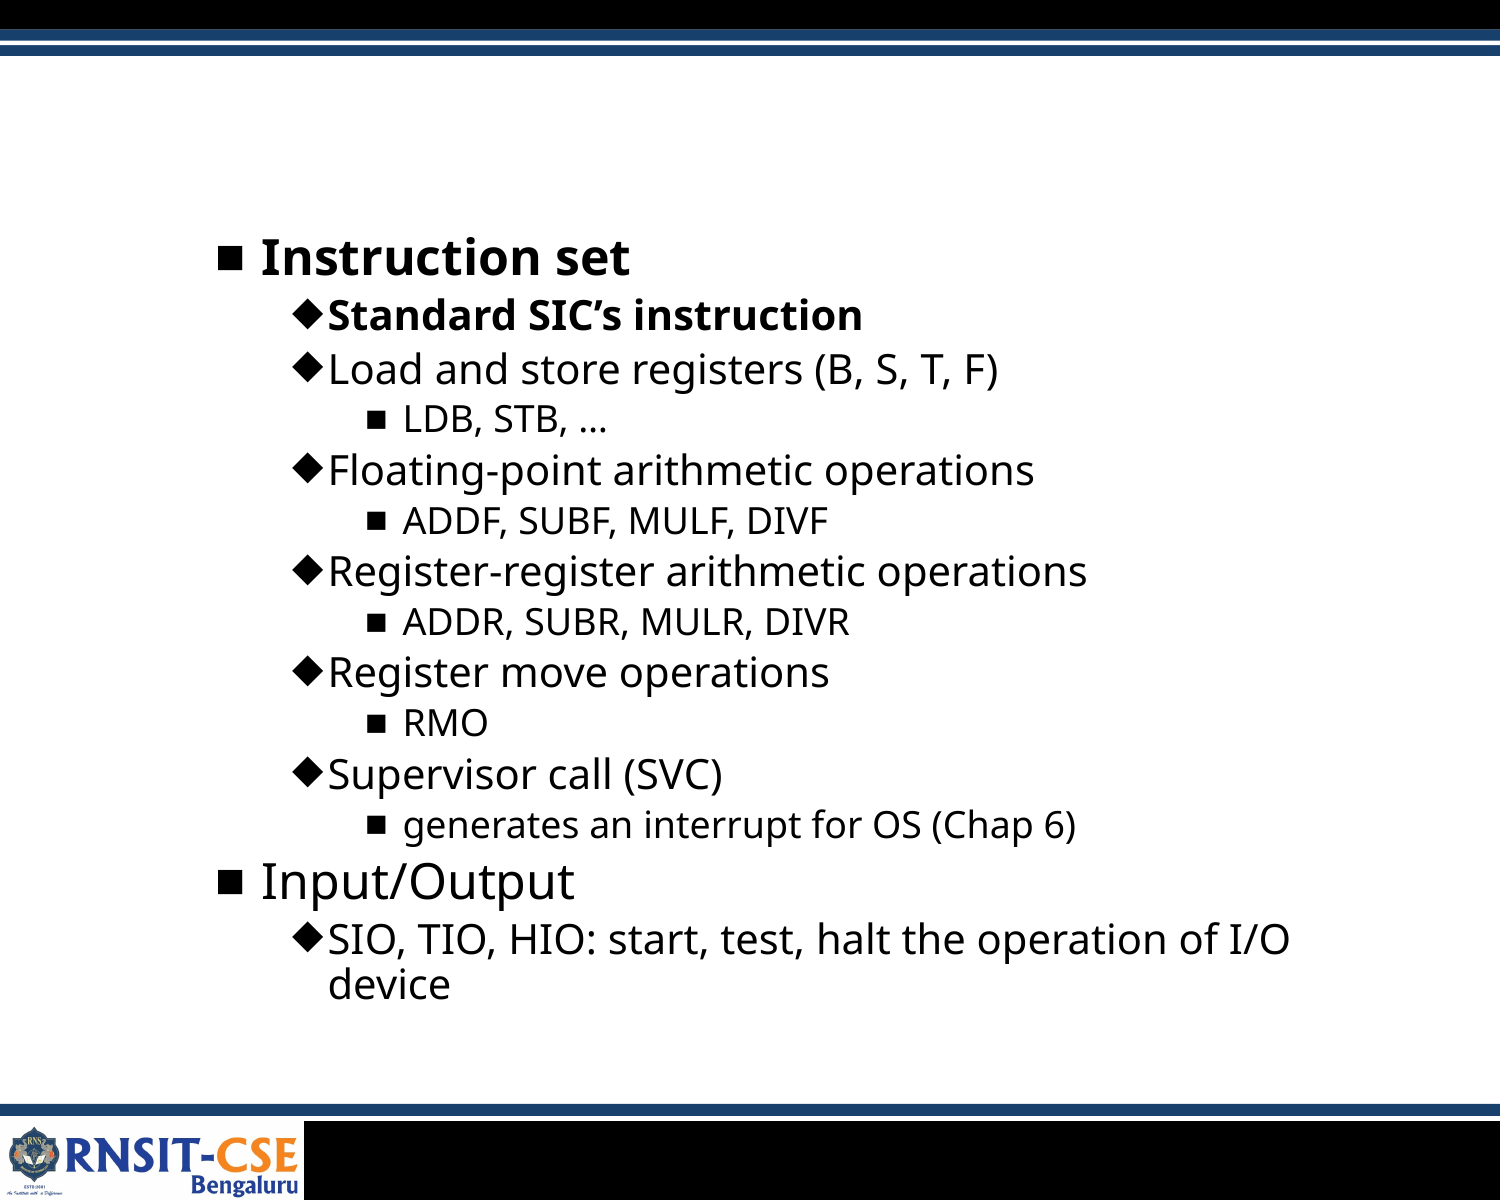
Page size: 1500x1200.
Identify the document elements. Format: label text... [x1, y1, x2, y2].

picture [0, 1119, 304, 1200]
list Instruction set Standard SIC’s instruction Load and store registers (B, S, T, F) LDB, STB, … Floating-point arithmetic operations ADDF, SUBF, MULF, DIVF Register-register arithmetic operations ADDR, SUBR, MULR, DIVR Register move operations RMO Supervisor call (SVC) generates an interrupt for OS (Chap 6) Input/Output SIO, TIO, HIO: start, test, halt the operation of I/O device [125, 224, 1400, 1125]
